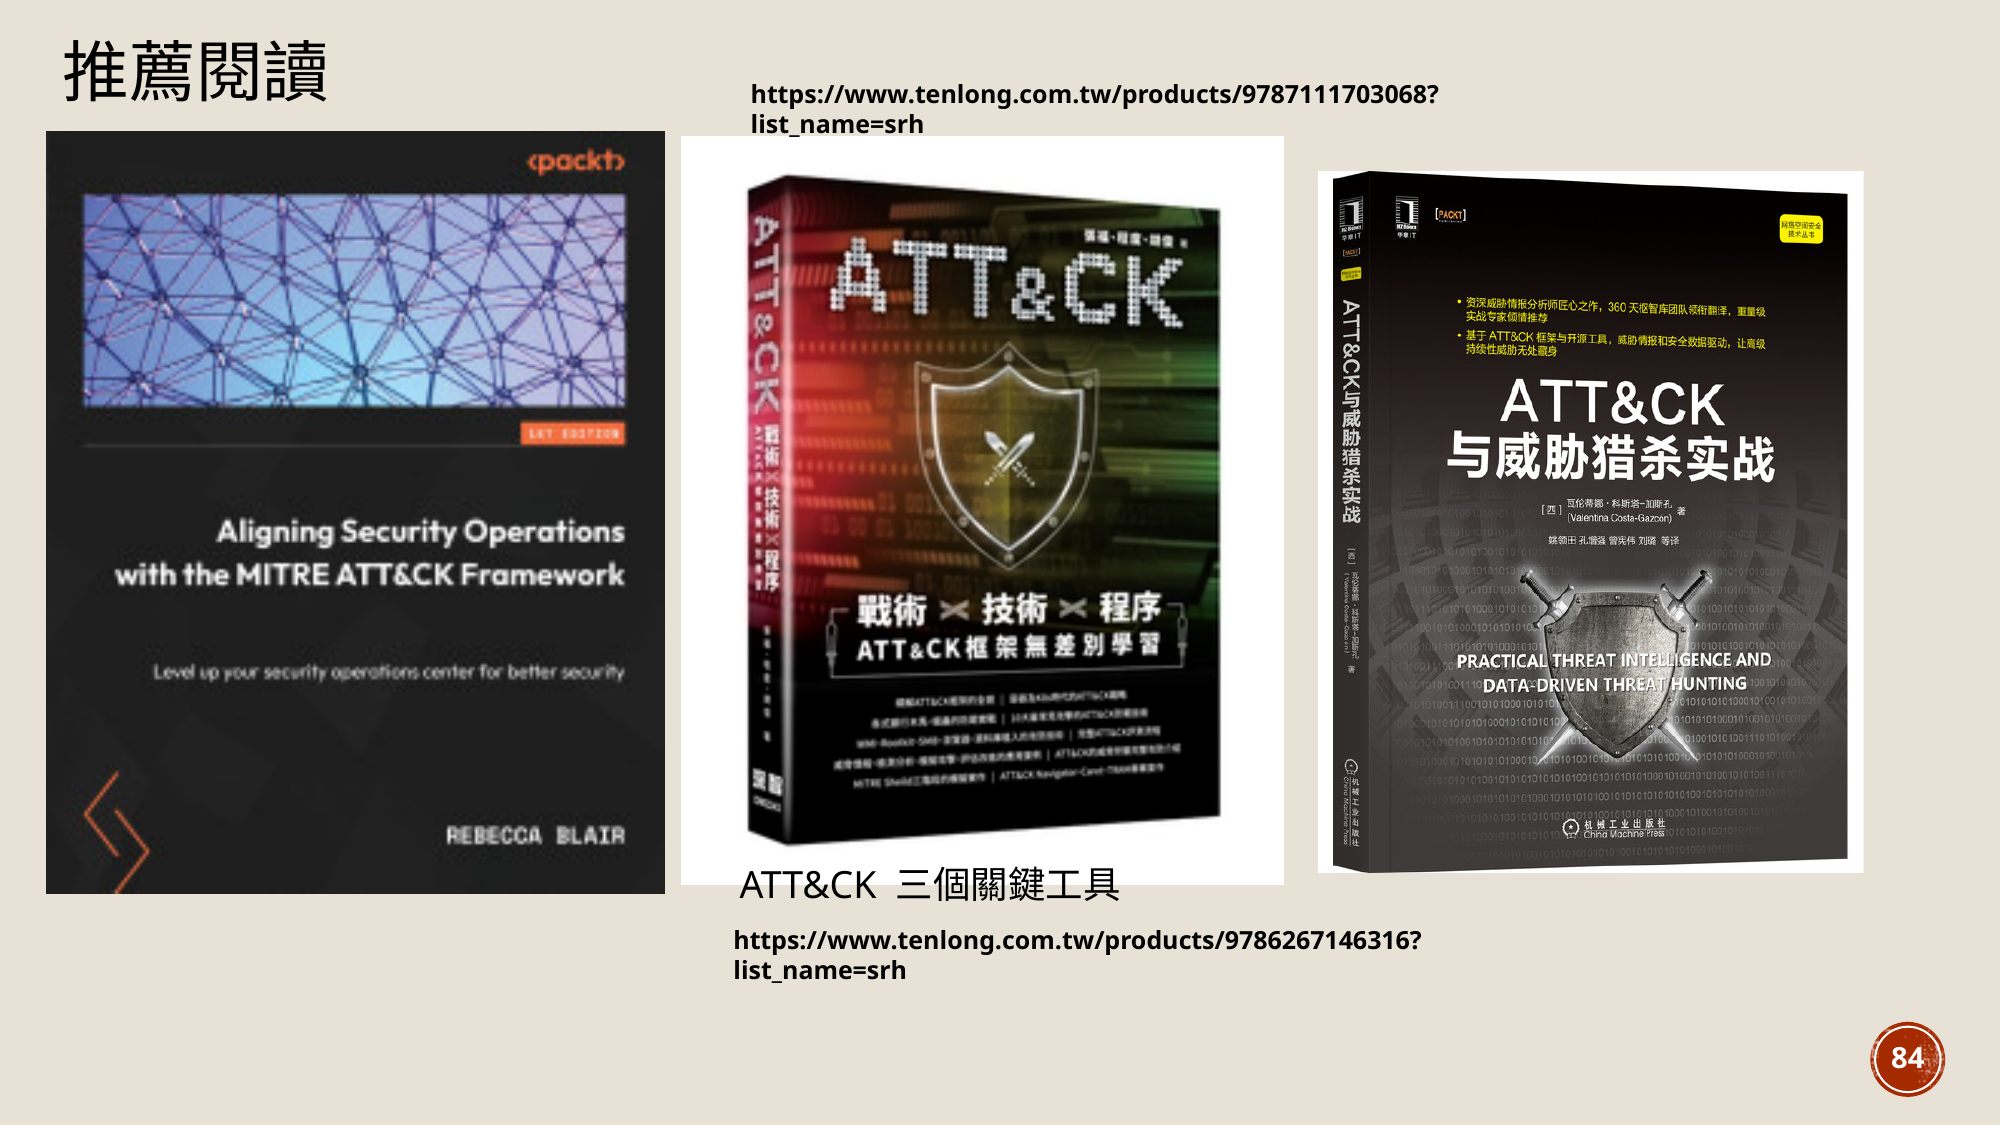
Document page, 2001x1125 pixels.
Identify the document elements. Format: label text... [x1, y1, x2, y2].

text_box 推薦閱讀 [48, 22, 345, 118]
picture [46, 131, 665, 894]
text_box https://www.tenlong.com.tw/products/9787111703068?list_name=srh [735, 70, 1542, 146]
text_box https://www.tenlong.com.tw/products/9786267146316?list_name=srh [718, 917, 1583, 992]
text_box ATT&CK 三個關鍵工具 [724, 885, 1136, 914]
picture [1318, 171, 1864, 873]
picture [681, 136, 1284, 885]
slide_number 84 [1855, 1028, 1961, 1089]
